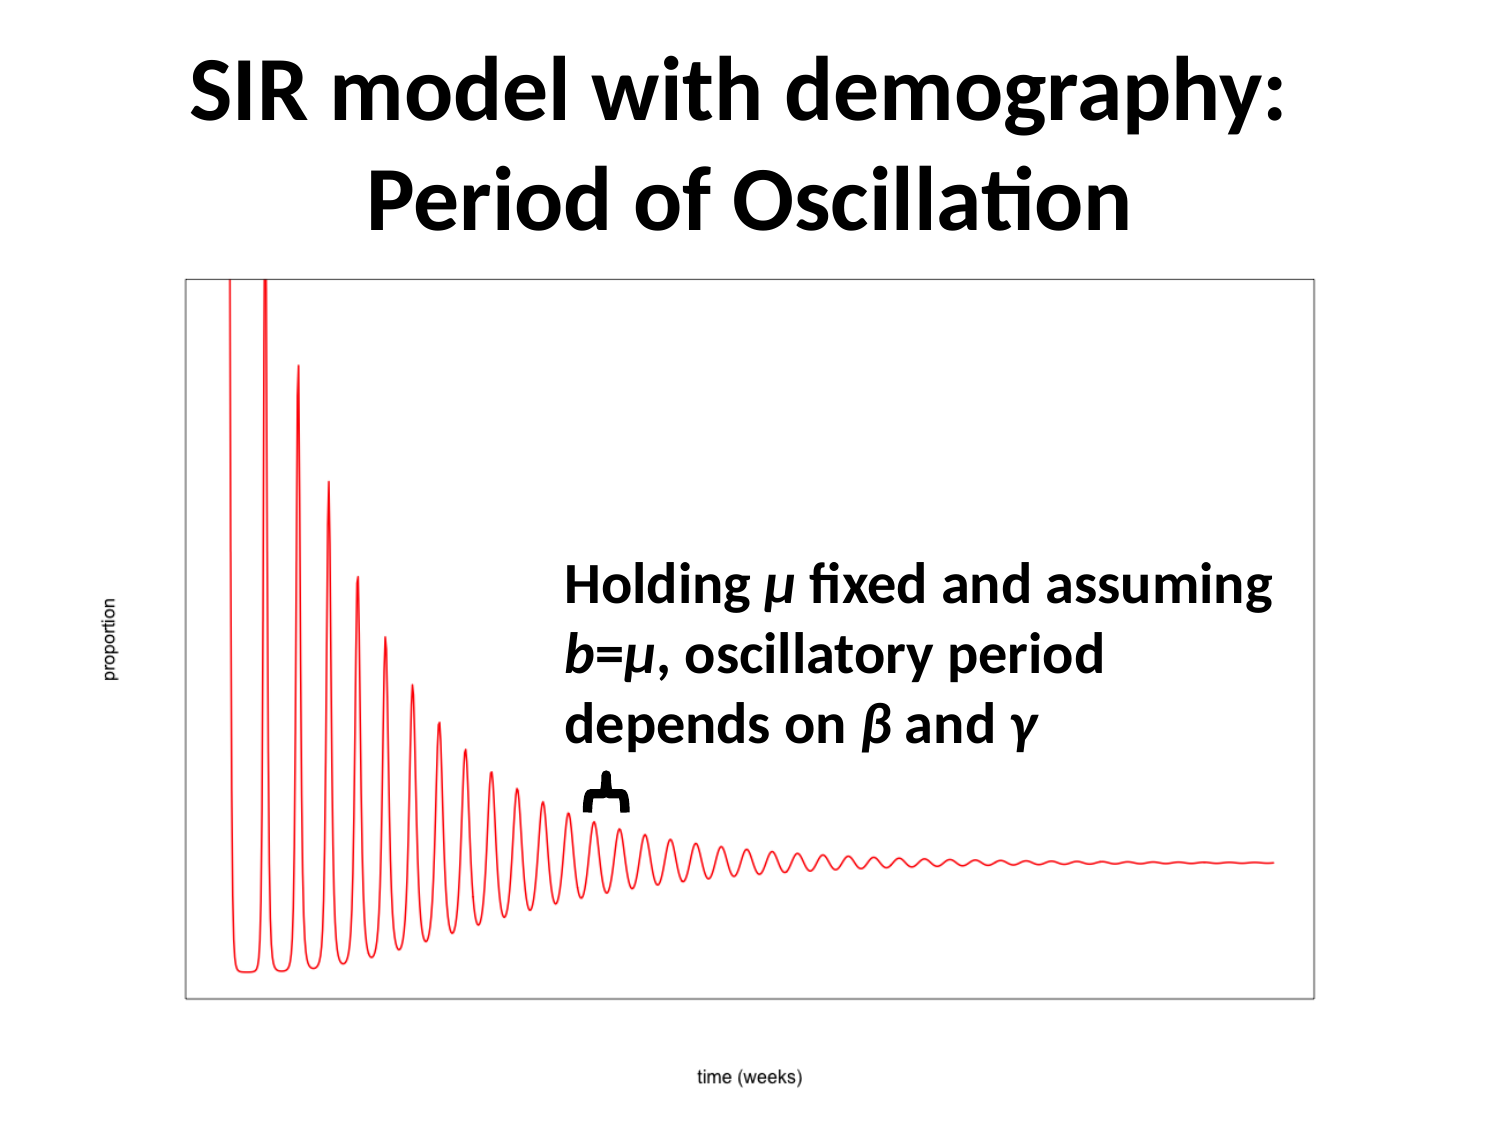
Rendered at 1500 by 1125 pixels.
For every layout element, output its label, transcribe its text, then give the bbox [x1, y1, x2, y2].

title SIR model with demography: Period of Oscillation [75, 45, 1425, 233]
picture [74, 235, 1426, 1110]
